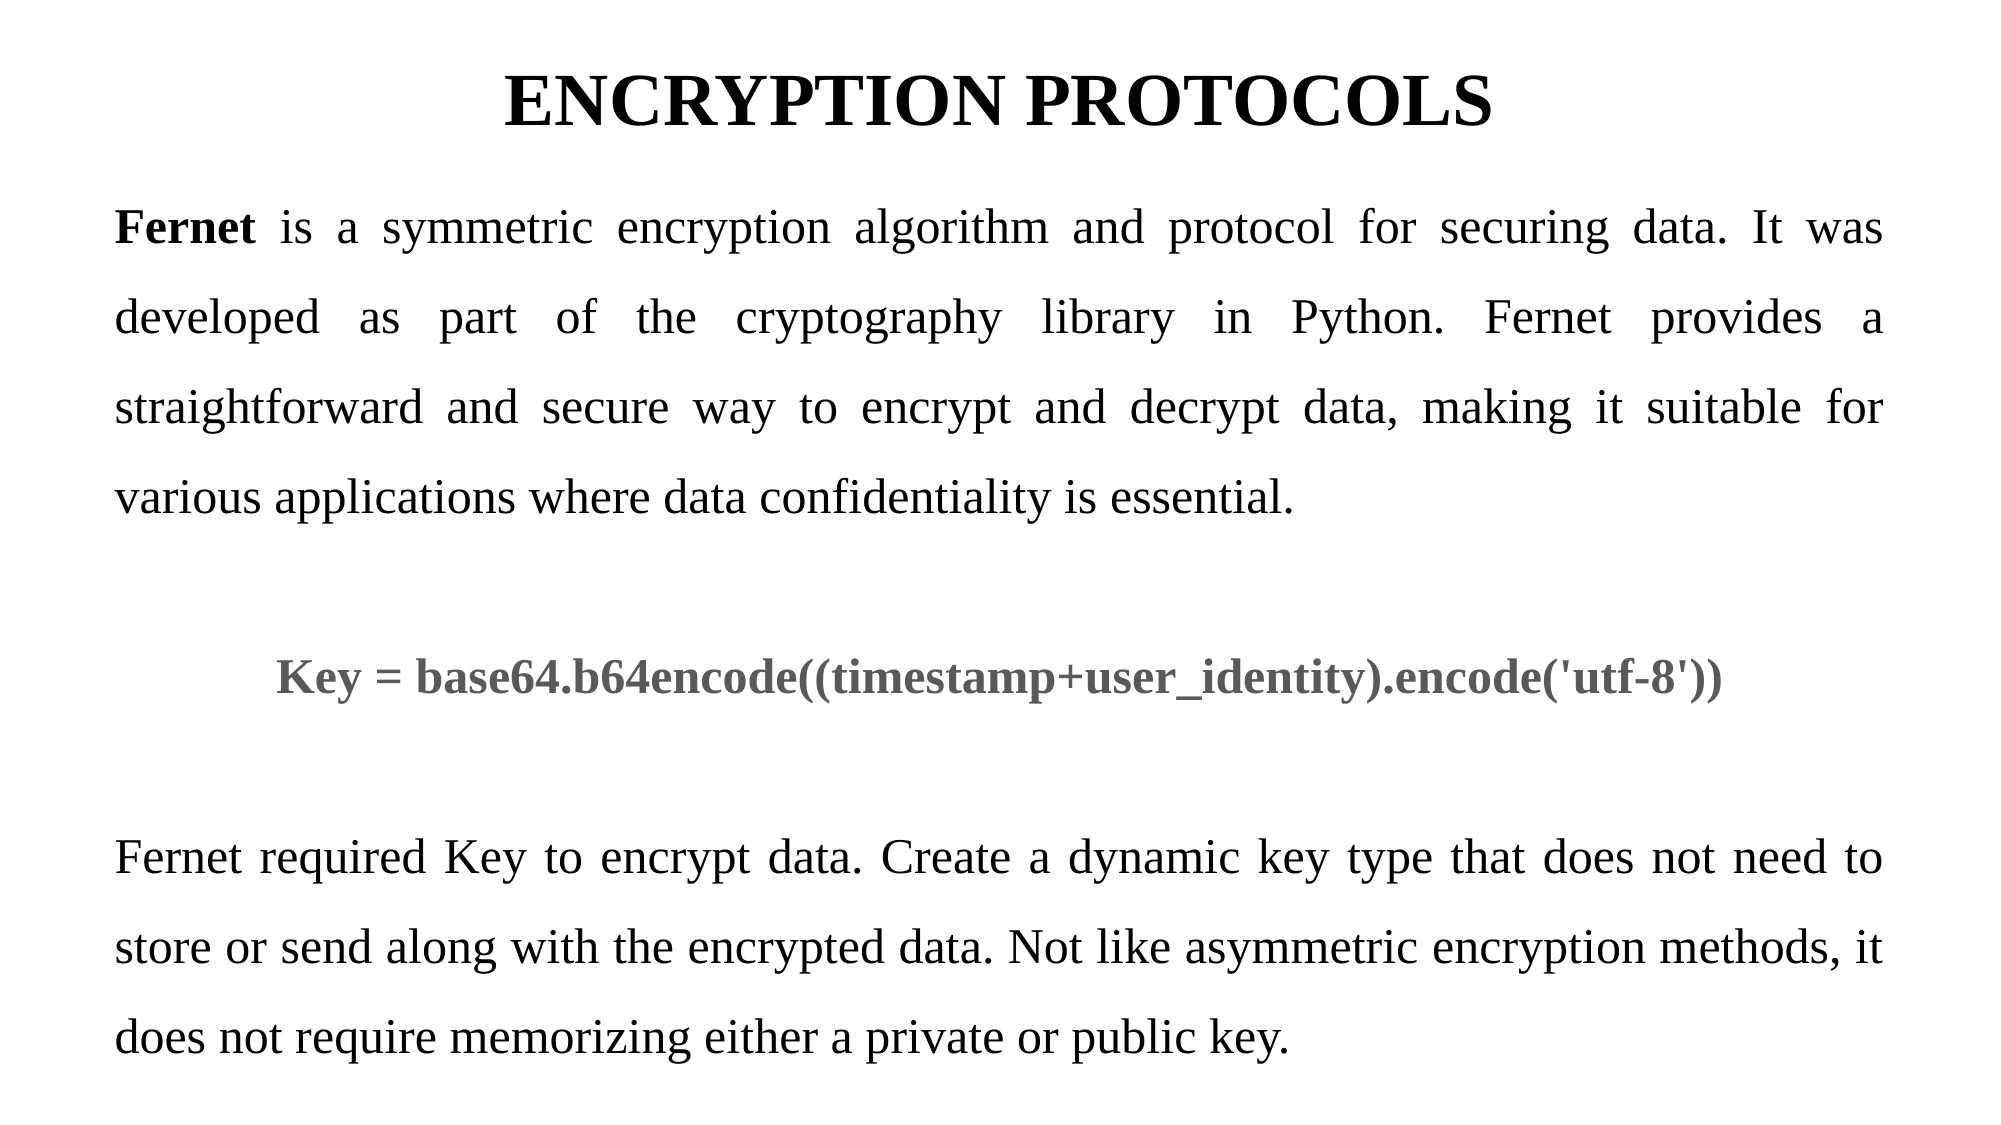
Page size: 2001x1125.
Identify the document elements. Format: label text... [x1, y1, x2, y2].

text_box Fernet is a symmetric encryption algorithm and protocol for securing data. It was developed as part of the cryptography library in Python. Fernet provides a straightforward and secure way to encrypt and decrypt data, making it suitable for various applications where data confidentiality is essential. Key = base64.b64encode((timestamp+user_identity).encode('utf-8')) Fernet required Key to encrypt data. Create a dynamic key type that does not need to store or send along with the encrypted data. Not like asymmetric encryption methods, it does not require memorizing either a private or public key. [99, 156, 1900, 1071]
title ENCRYPTION PROTOCOLS [99, 40, 1900, 151]
